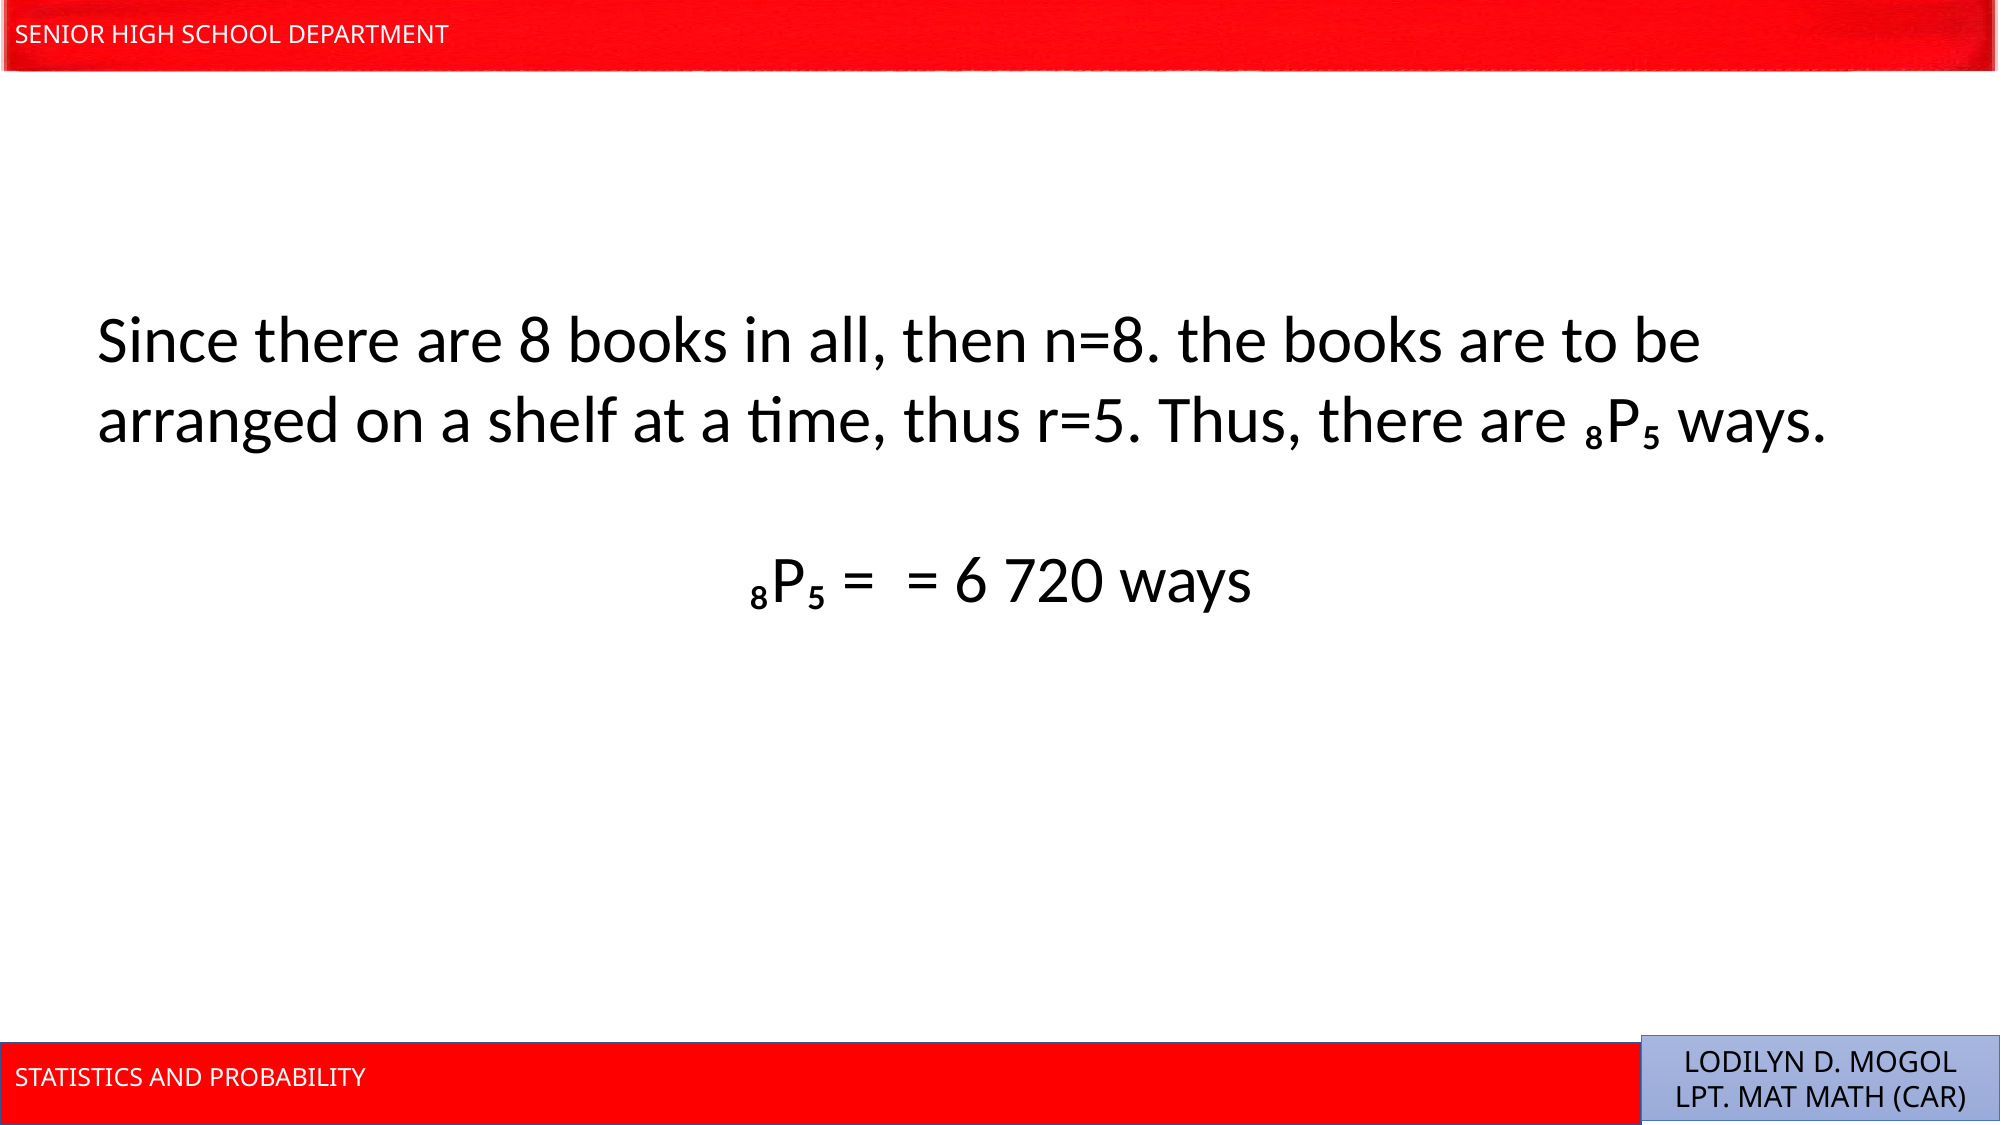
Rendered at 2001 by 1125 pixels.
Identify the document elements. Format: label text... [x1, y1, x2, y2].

text_box LODILYN D. MOGOL LPT. MAT MATH (CAR) [1641, 1035, 2000, 1121]
picture [0, 0, 2000, 120]
text_box [0, 1042, 1642, 1125]
text_box STATISTICS AND PROBABILITY [0, 1053, 953, 1099]
